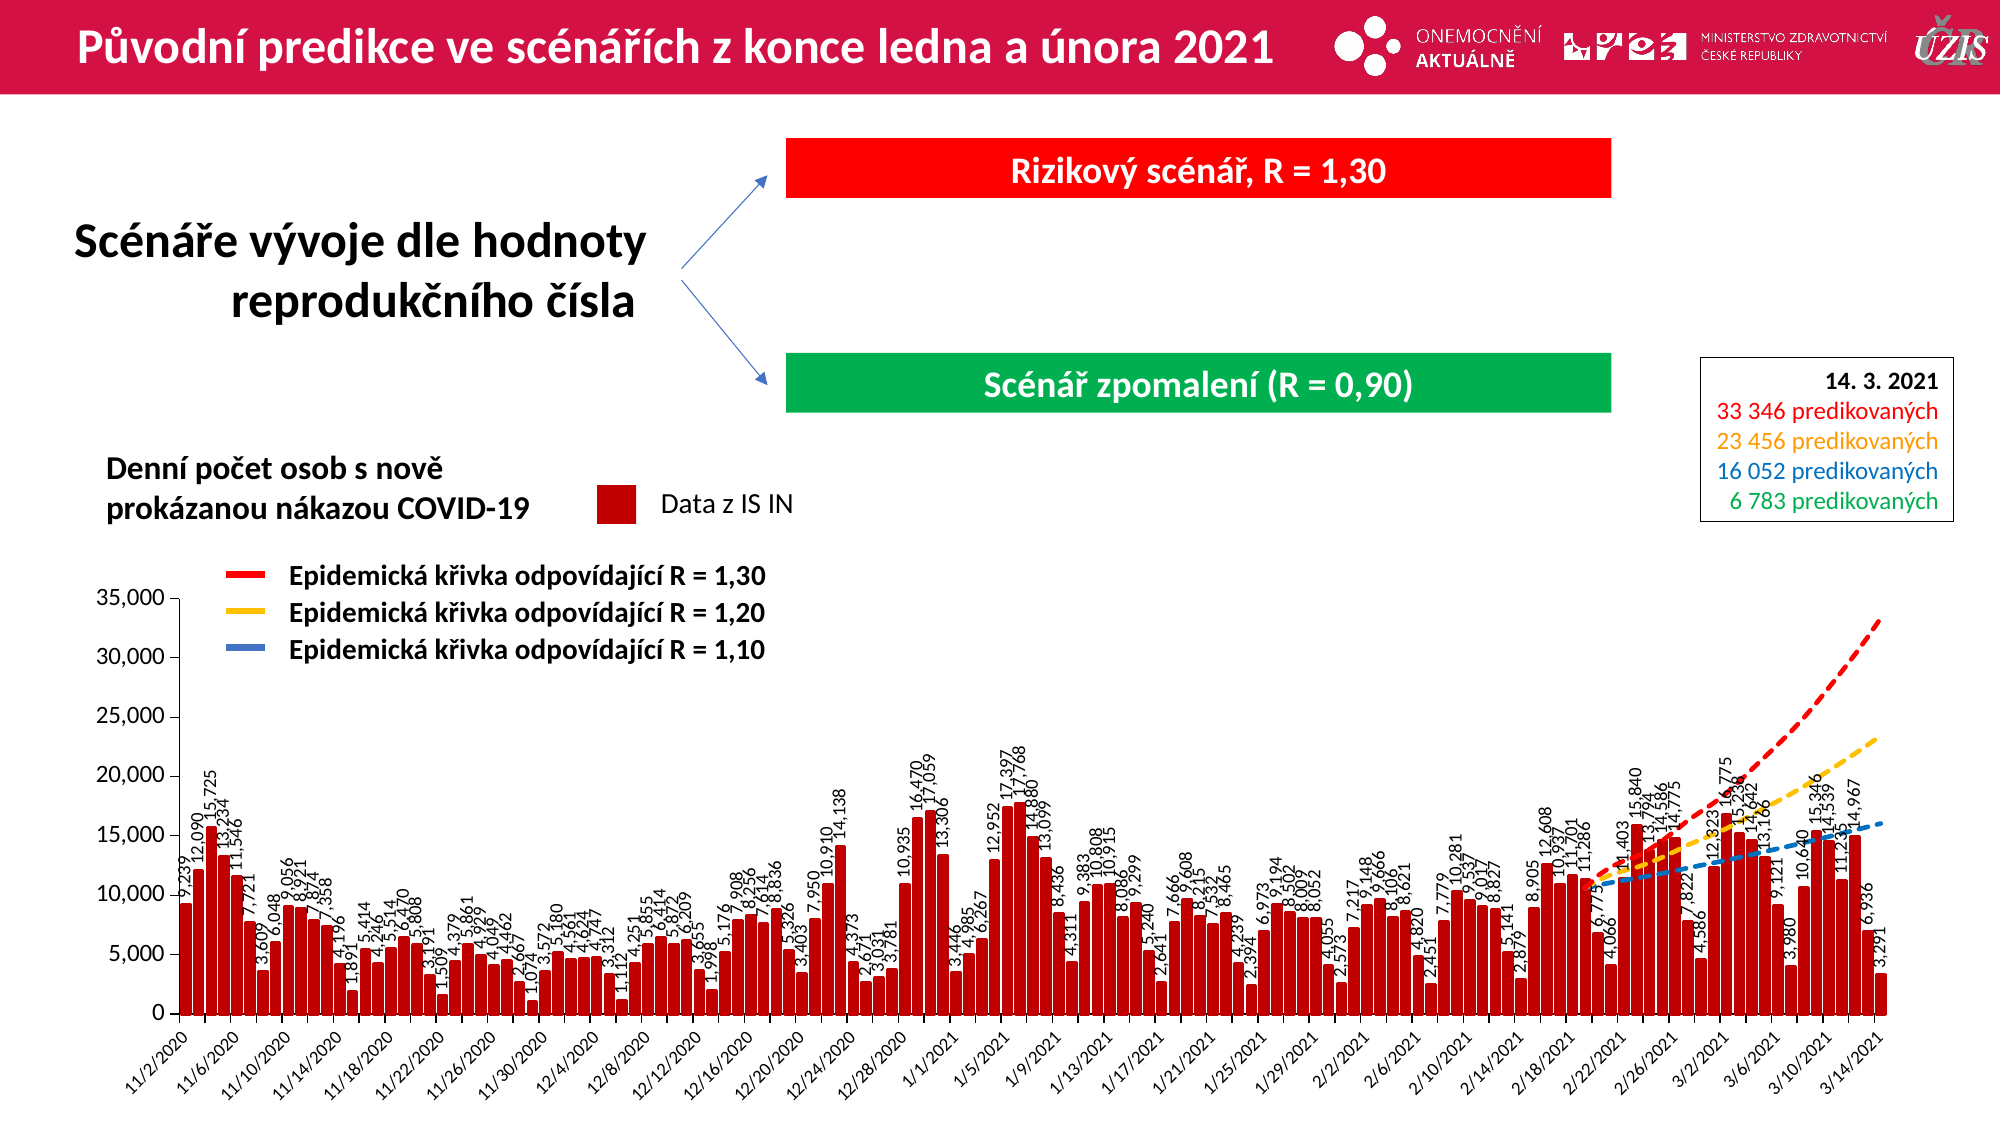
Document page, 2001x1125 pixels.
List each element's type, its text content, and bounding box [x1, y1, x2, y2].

chart [62, 538, 1926, 1122]
text_box Scénář zpomalení (R = 0,90) [786, 352, 1612, 413]
text_box Data z IS IN [646, 476, 905, 527]
text_box Scénáře vývoje dle hodnoty reprodukčního čísla [28, 200, 663, 336]
text_box [596, 484, 637, 525]
picture [1334, 16, 1542, 76]
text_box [681, 280, 768, 386]
text_box Rizikový scénář, R = 1,30 [786, 138, 1612, 198]
text_box 14. 3. 2021 33 346 predikovaných 23 456 predikovaných 16 052 predikovaných 6 783 predikovaných [1700, 357, 1954, 522]
picture [1563, 31, 1888, 60]
picture [1915, 15, 1989, 66]
text_box Denní počet osob s nově prokázanou nákazou COVID-19 [91, 439, 579, 534]
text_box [681, 175, 768, 269]
title Původní predikce ve scénářích z konce ledna a února 2021 [62, 0, 1315, 95]
